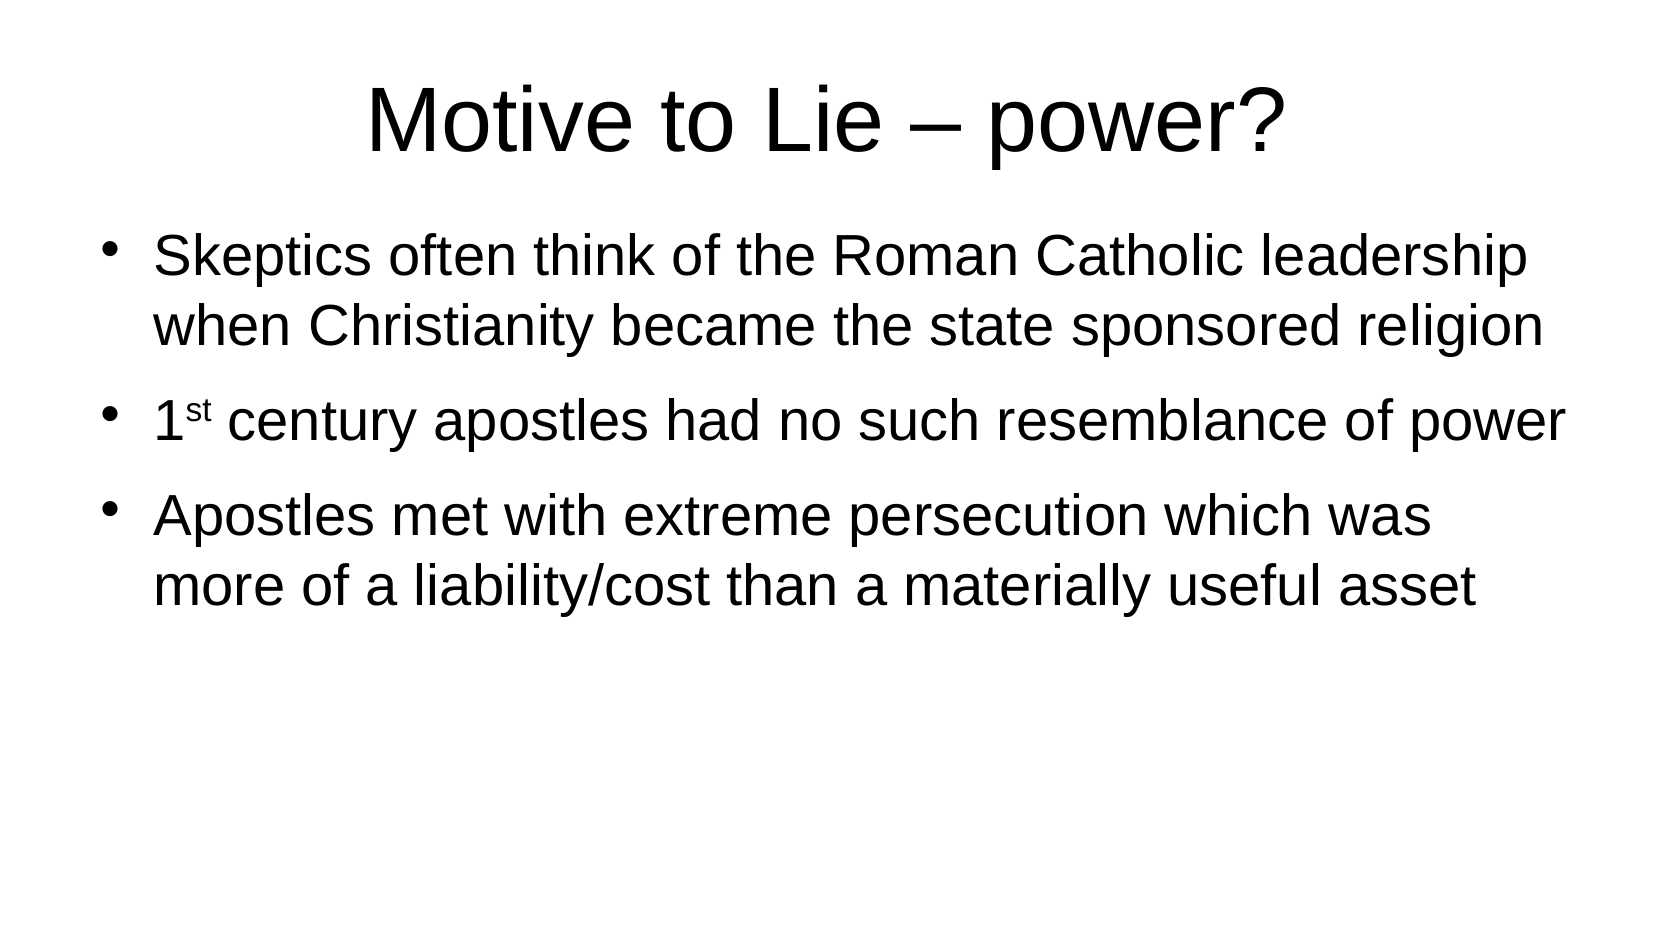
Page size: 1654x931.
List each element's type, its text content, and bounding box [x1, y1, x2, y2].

title Motive to Lie – power? [82, 37, 1571, 193]
list Skeptics often think of the Roman Catholic leadership when Christianity became the state sponsored religion 1st century apostles had no such resemblance of power Apostles met with extreme persecution which was more of a liability/cost than a materially useful asset [82, 217, 1571, 757]
